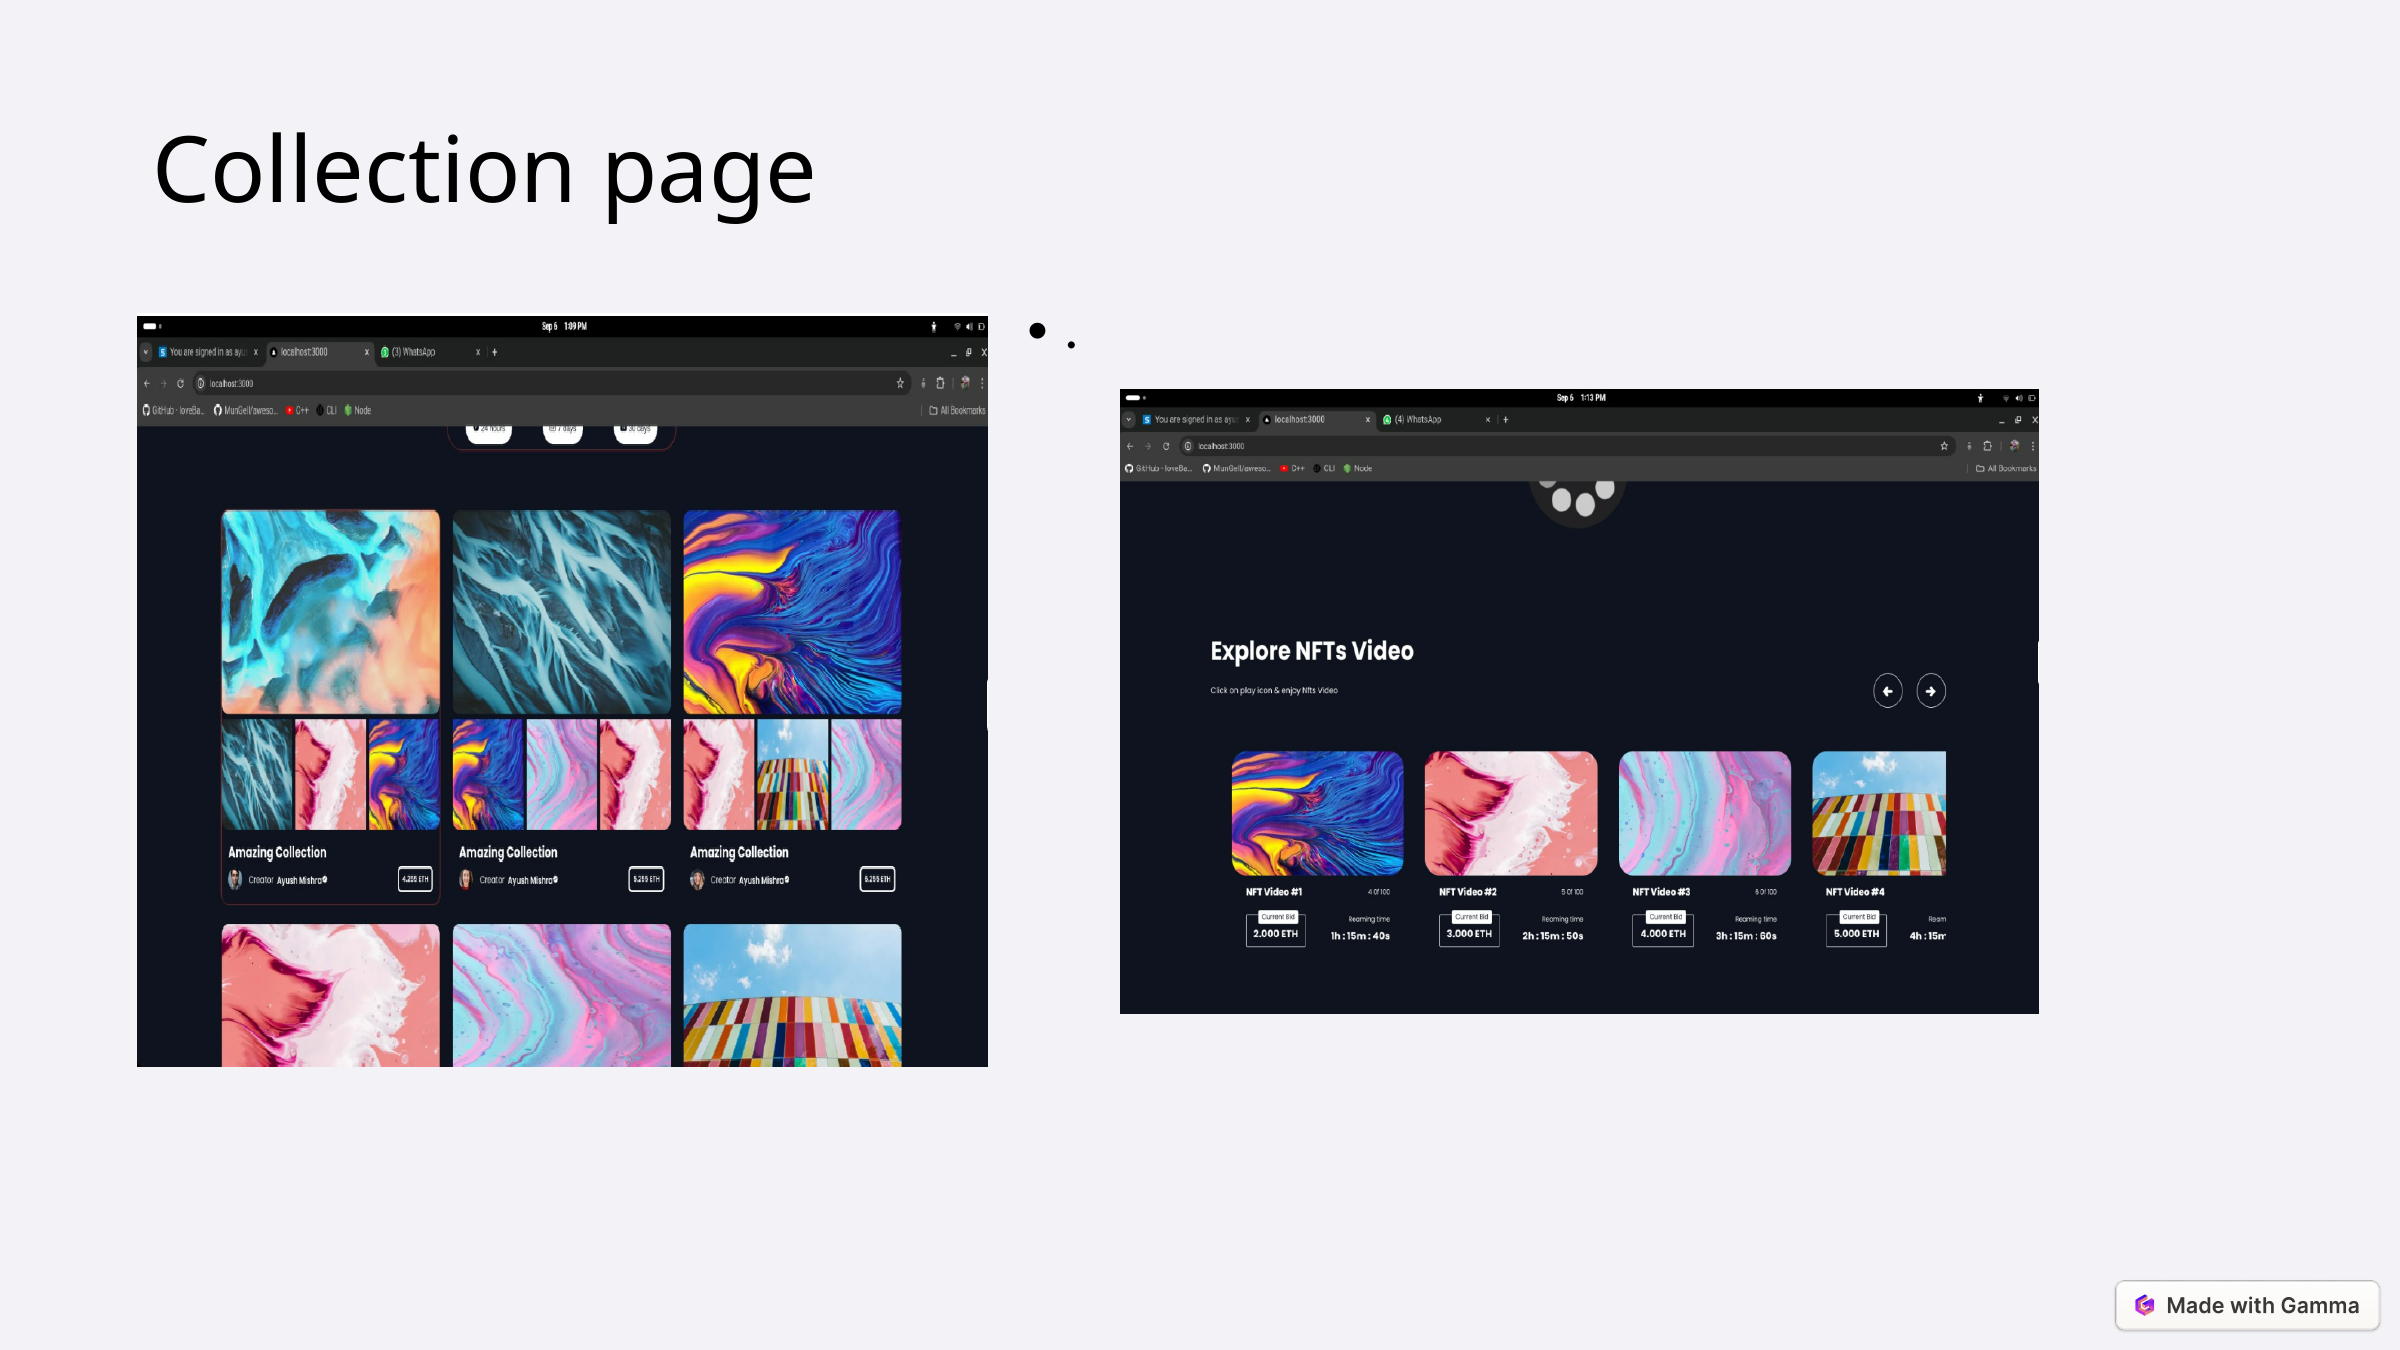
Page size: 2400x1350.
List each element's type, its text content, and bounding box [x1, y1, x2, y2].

picture [2106, 1271, 2389, 1339]
text_box . [1012, 299, 1863, 1014]
text_box Collection page [137, 59, 1863, 278]
picture [1120, 389, 2039, 1014]
picture [137, 313, 988, 1067]
